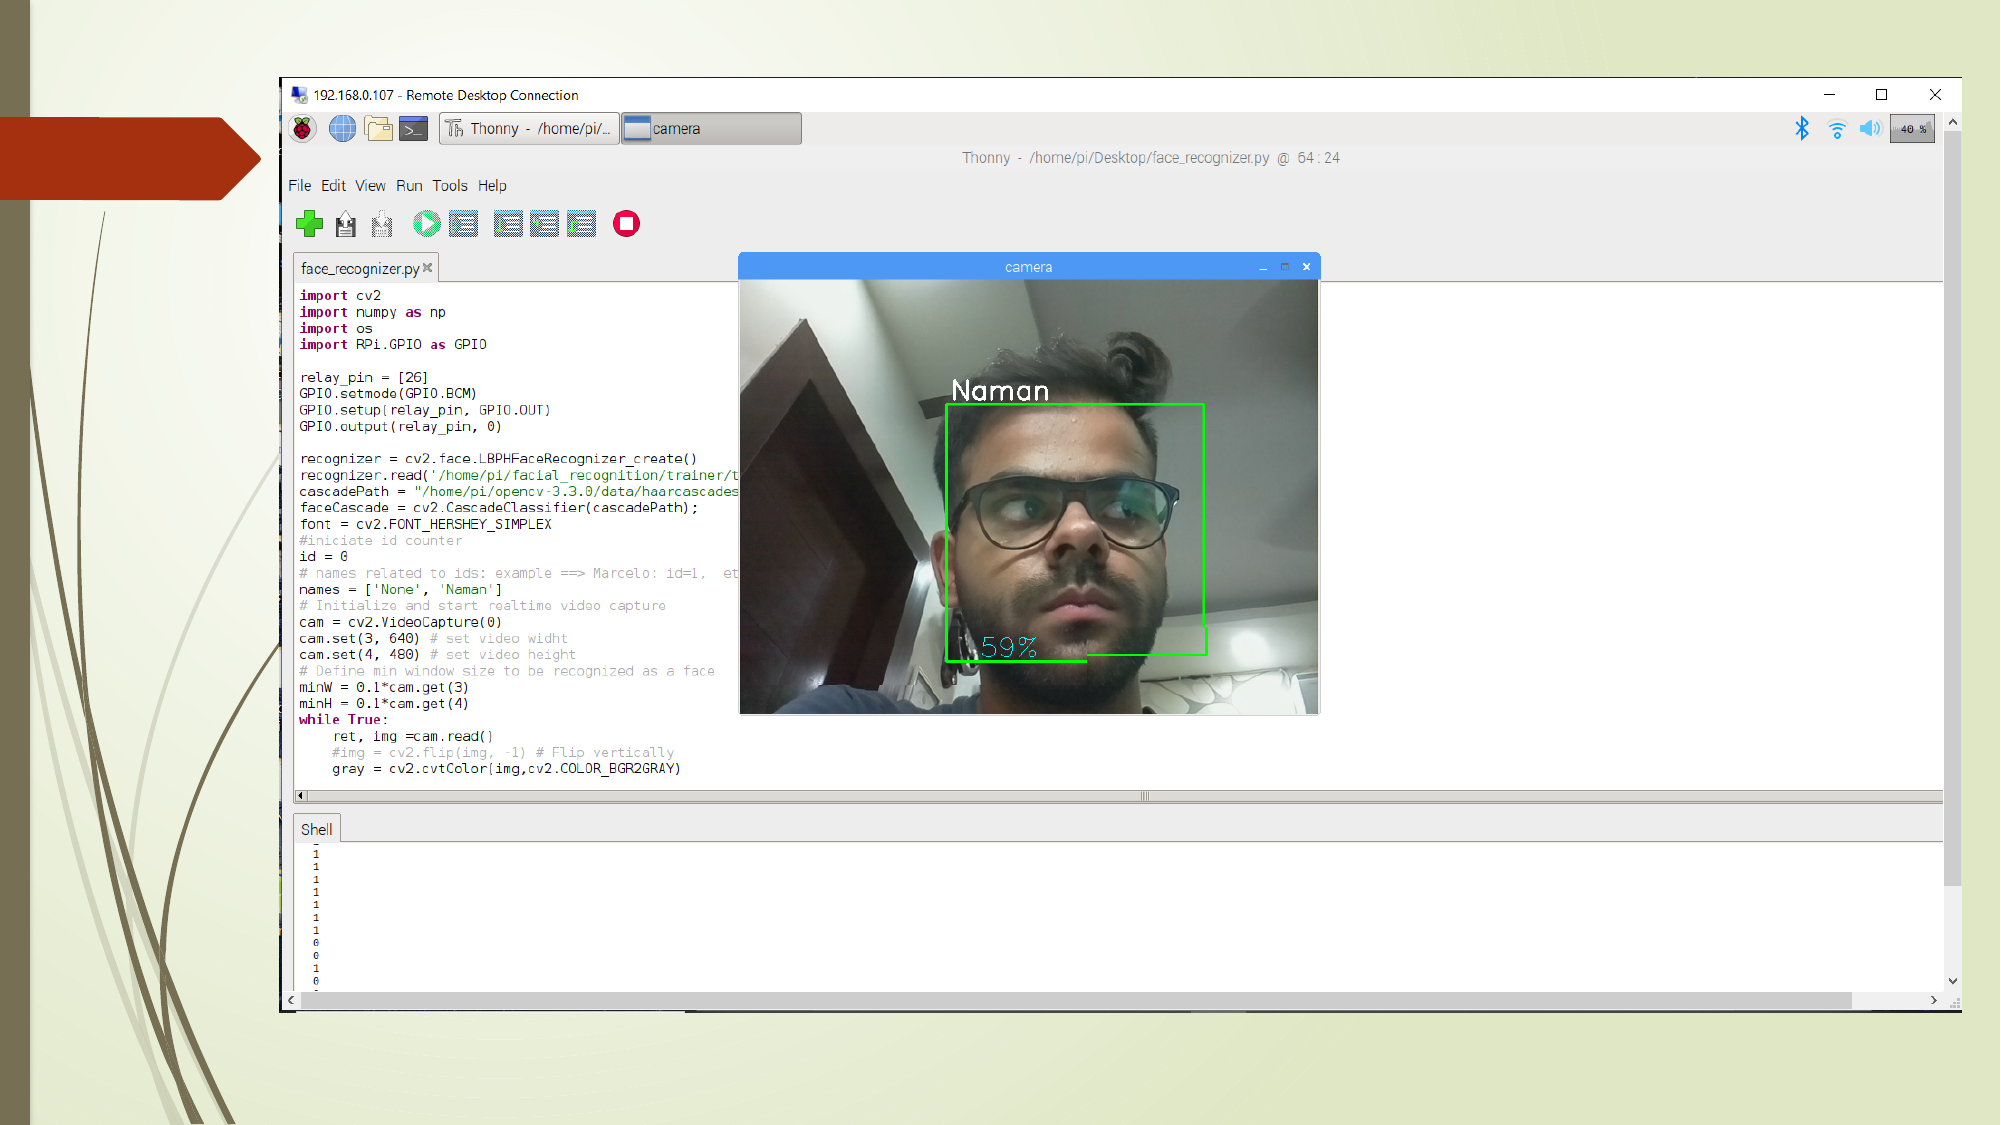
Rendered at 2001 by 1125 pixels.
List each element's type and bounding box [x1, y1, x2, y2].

picture [279, 76, 1962, 1013]
